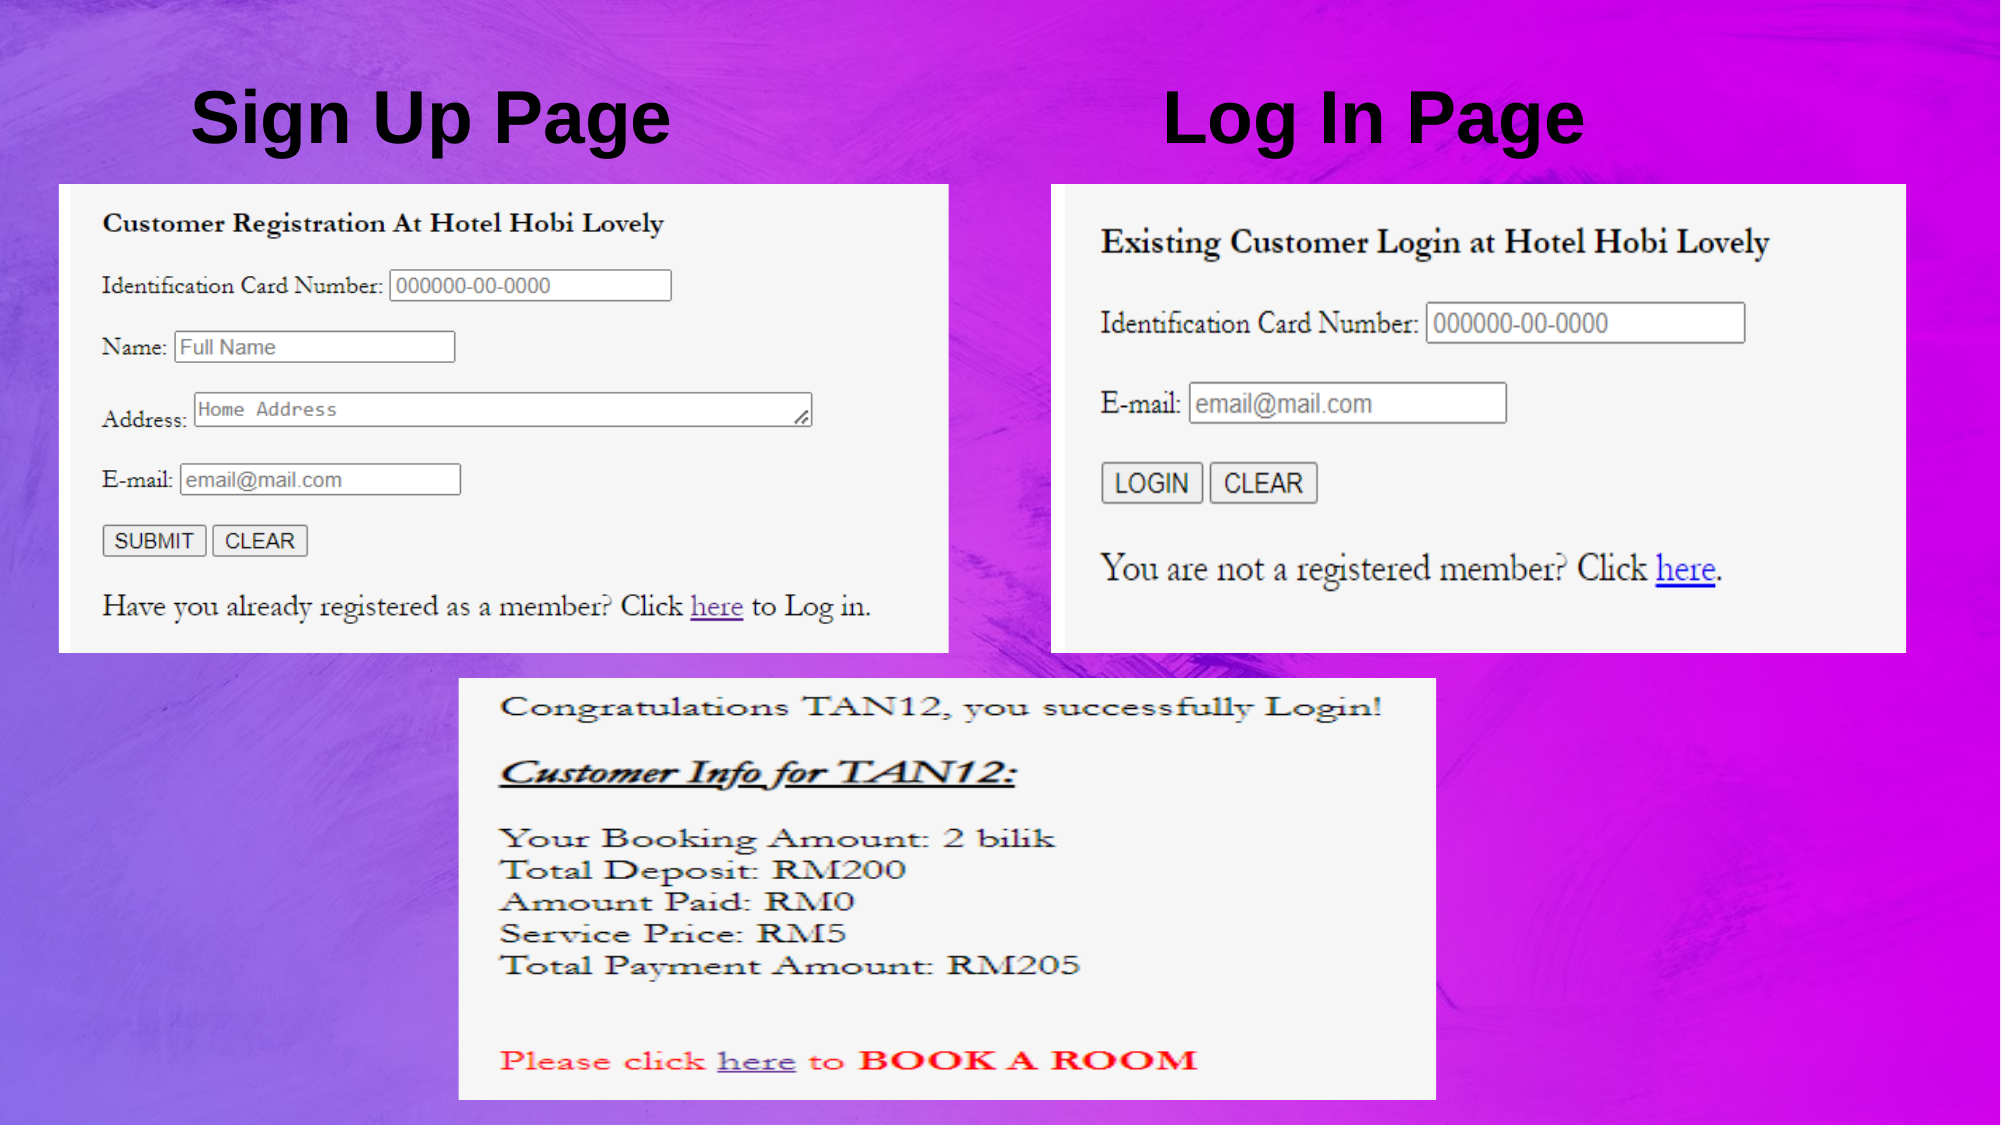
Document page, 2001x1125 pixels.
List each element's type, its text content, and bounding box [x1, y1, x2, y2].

text_box Log In Page [1147, 61, 1627, 166]
picture [458, 677, 1437, 1100]
picture [58, 183, 949, 653]
text_box Sign Up Page [175, 60, 734, 166]
picture [1050, 183, 1907, 653]
